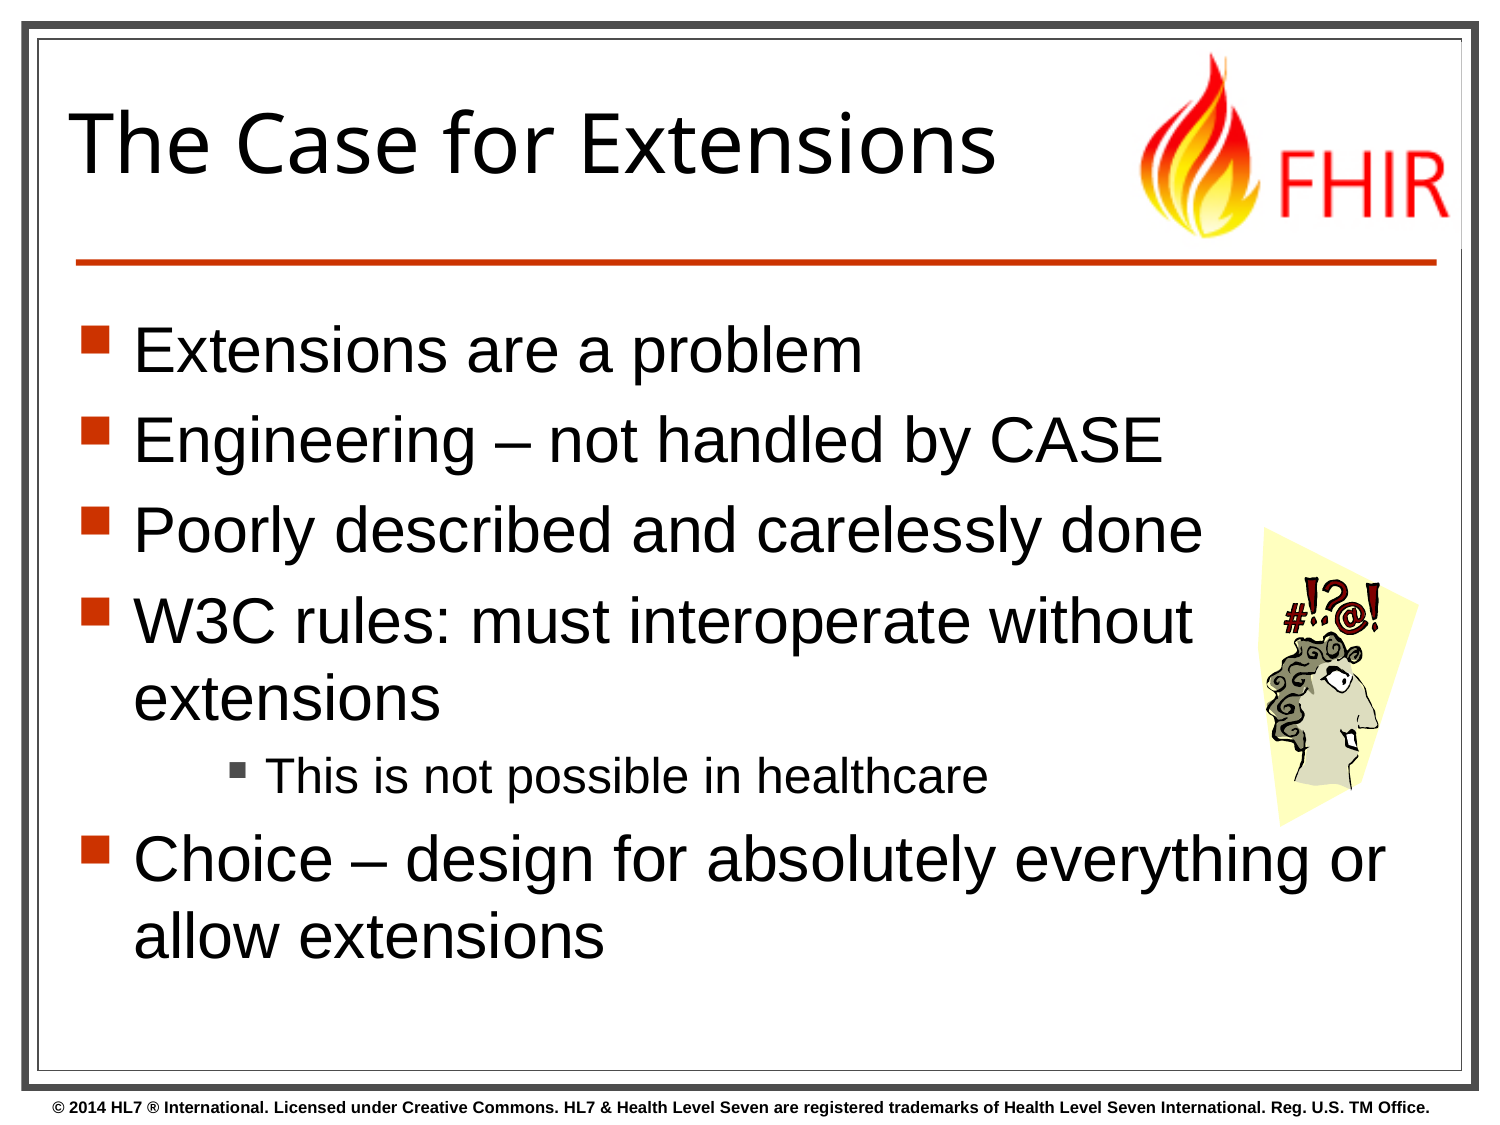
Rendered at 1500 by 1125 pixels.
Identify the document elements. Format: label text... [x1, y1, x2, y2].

picture [1128, 42, 1462, 249]
title The Case for Extensions [53, 54, 1128, 244]
list Extensions are a problem Engineering – not handled by CASE Poorly described and carelessly done W3C rules: must interoperate without extensions This is not possible in healthcare Choice – design for absolutely everything or allow extensions [62, 299, 1438, 1035]
picture [1257, 526, 1420, 827]
